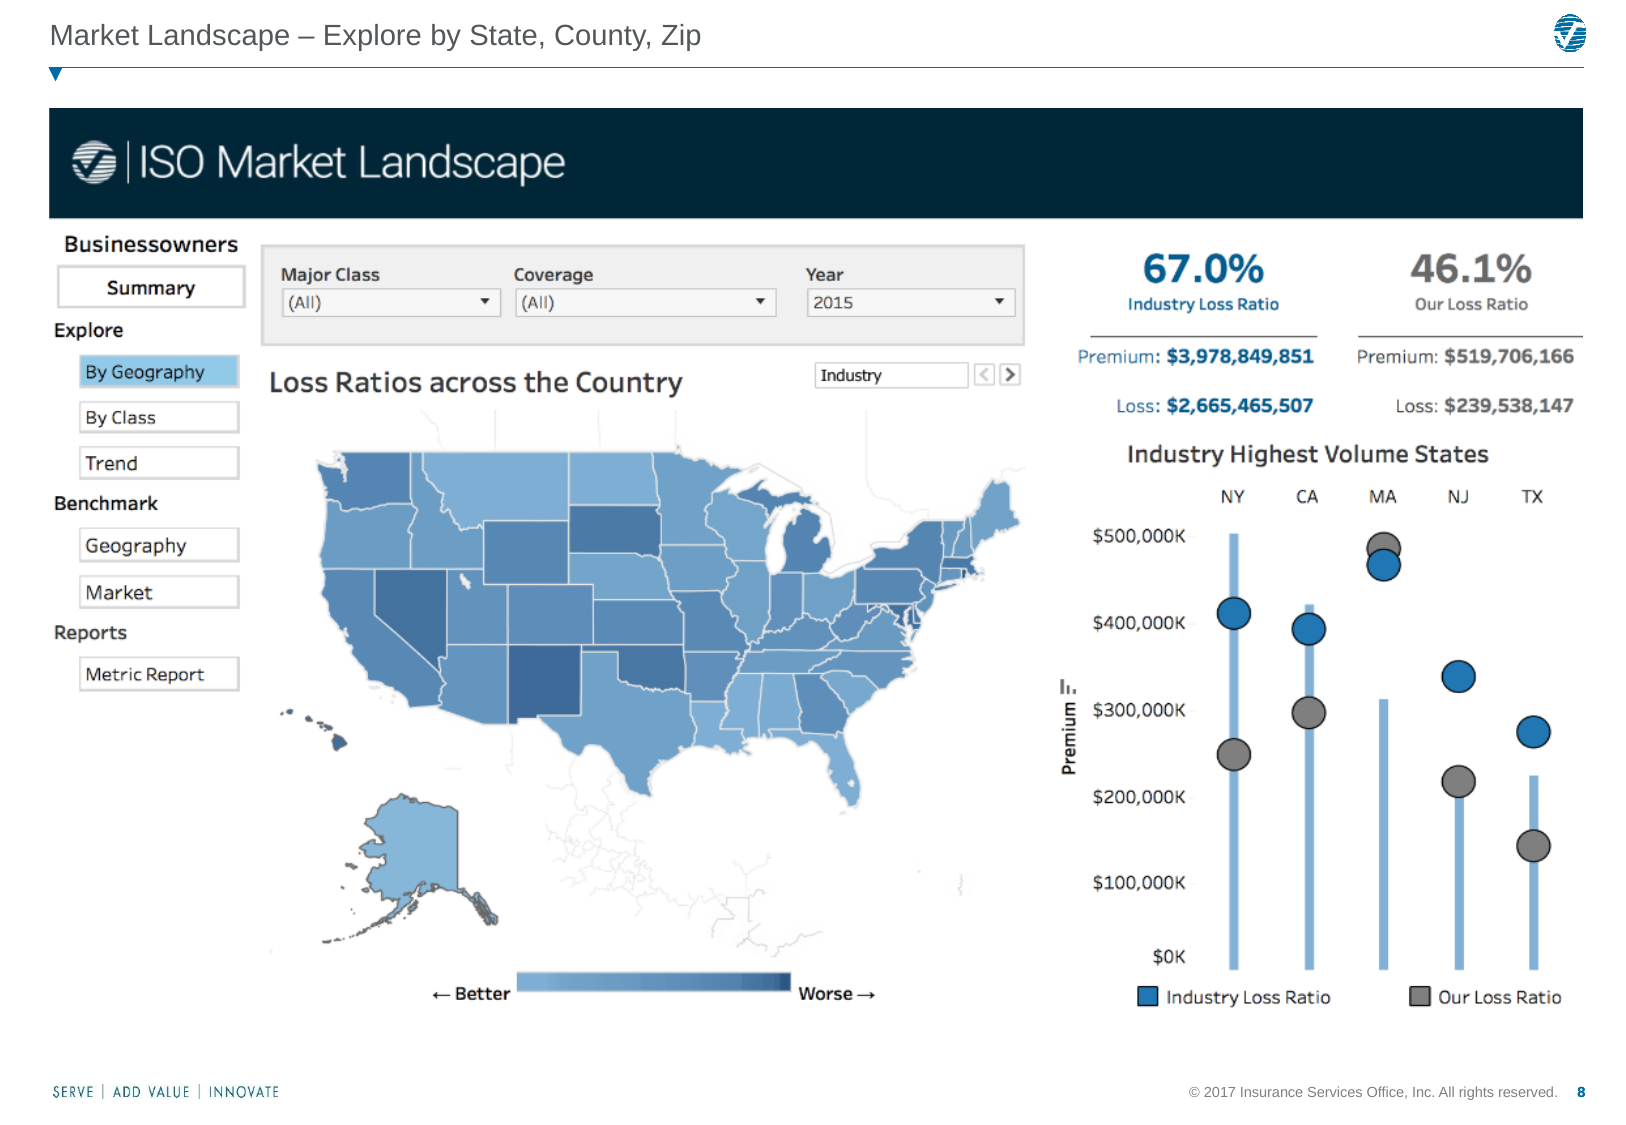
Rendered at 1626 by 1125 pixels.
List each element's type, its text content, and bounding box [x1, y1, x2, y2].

picture [1554, 39, 1563, 52]
list Market Landscape – Explore by State, County, Zip [49, 16, 712, 56]
picture [53, 1084, 278, 1099]
picture [1554, 14, 1564, 27]
picture [1554, 14, 1586, 47]
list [47, 108, 1583, 1040]
picture [1577, 42, 1586, 52]
